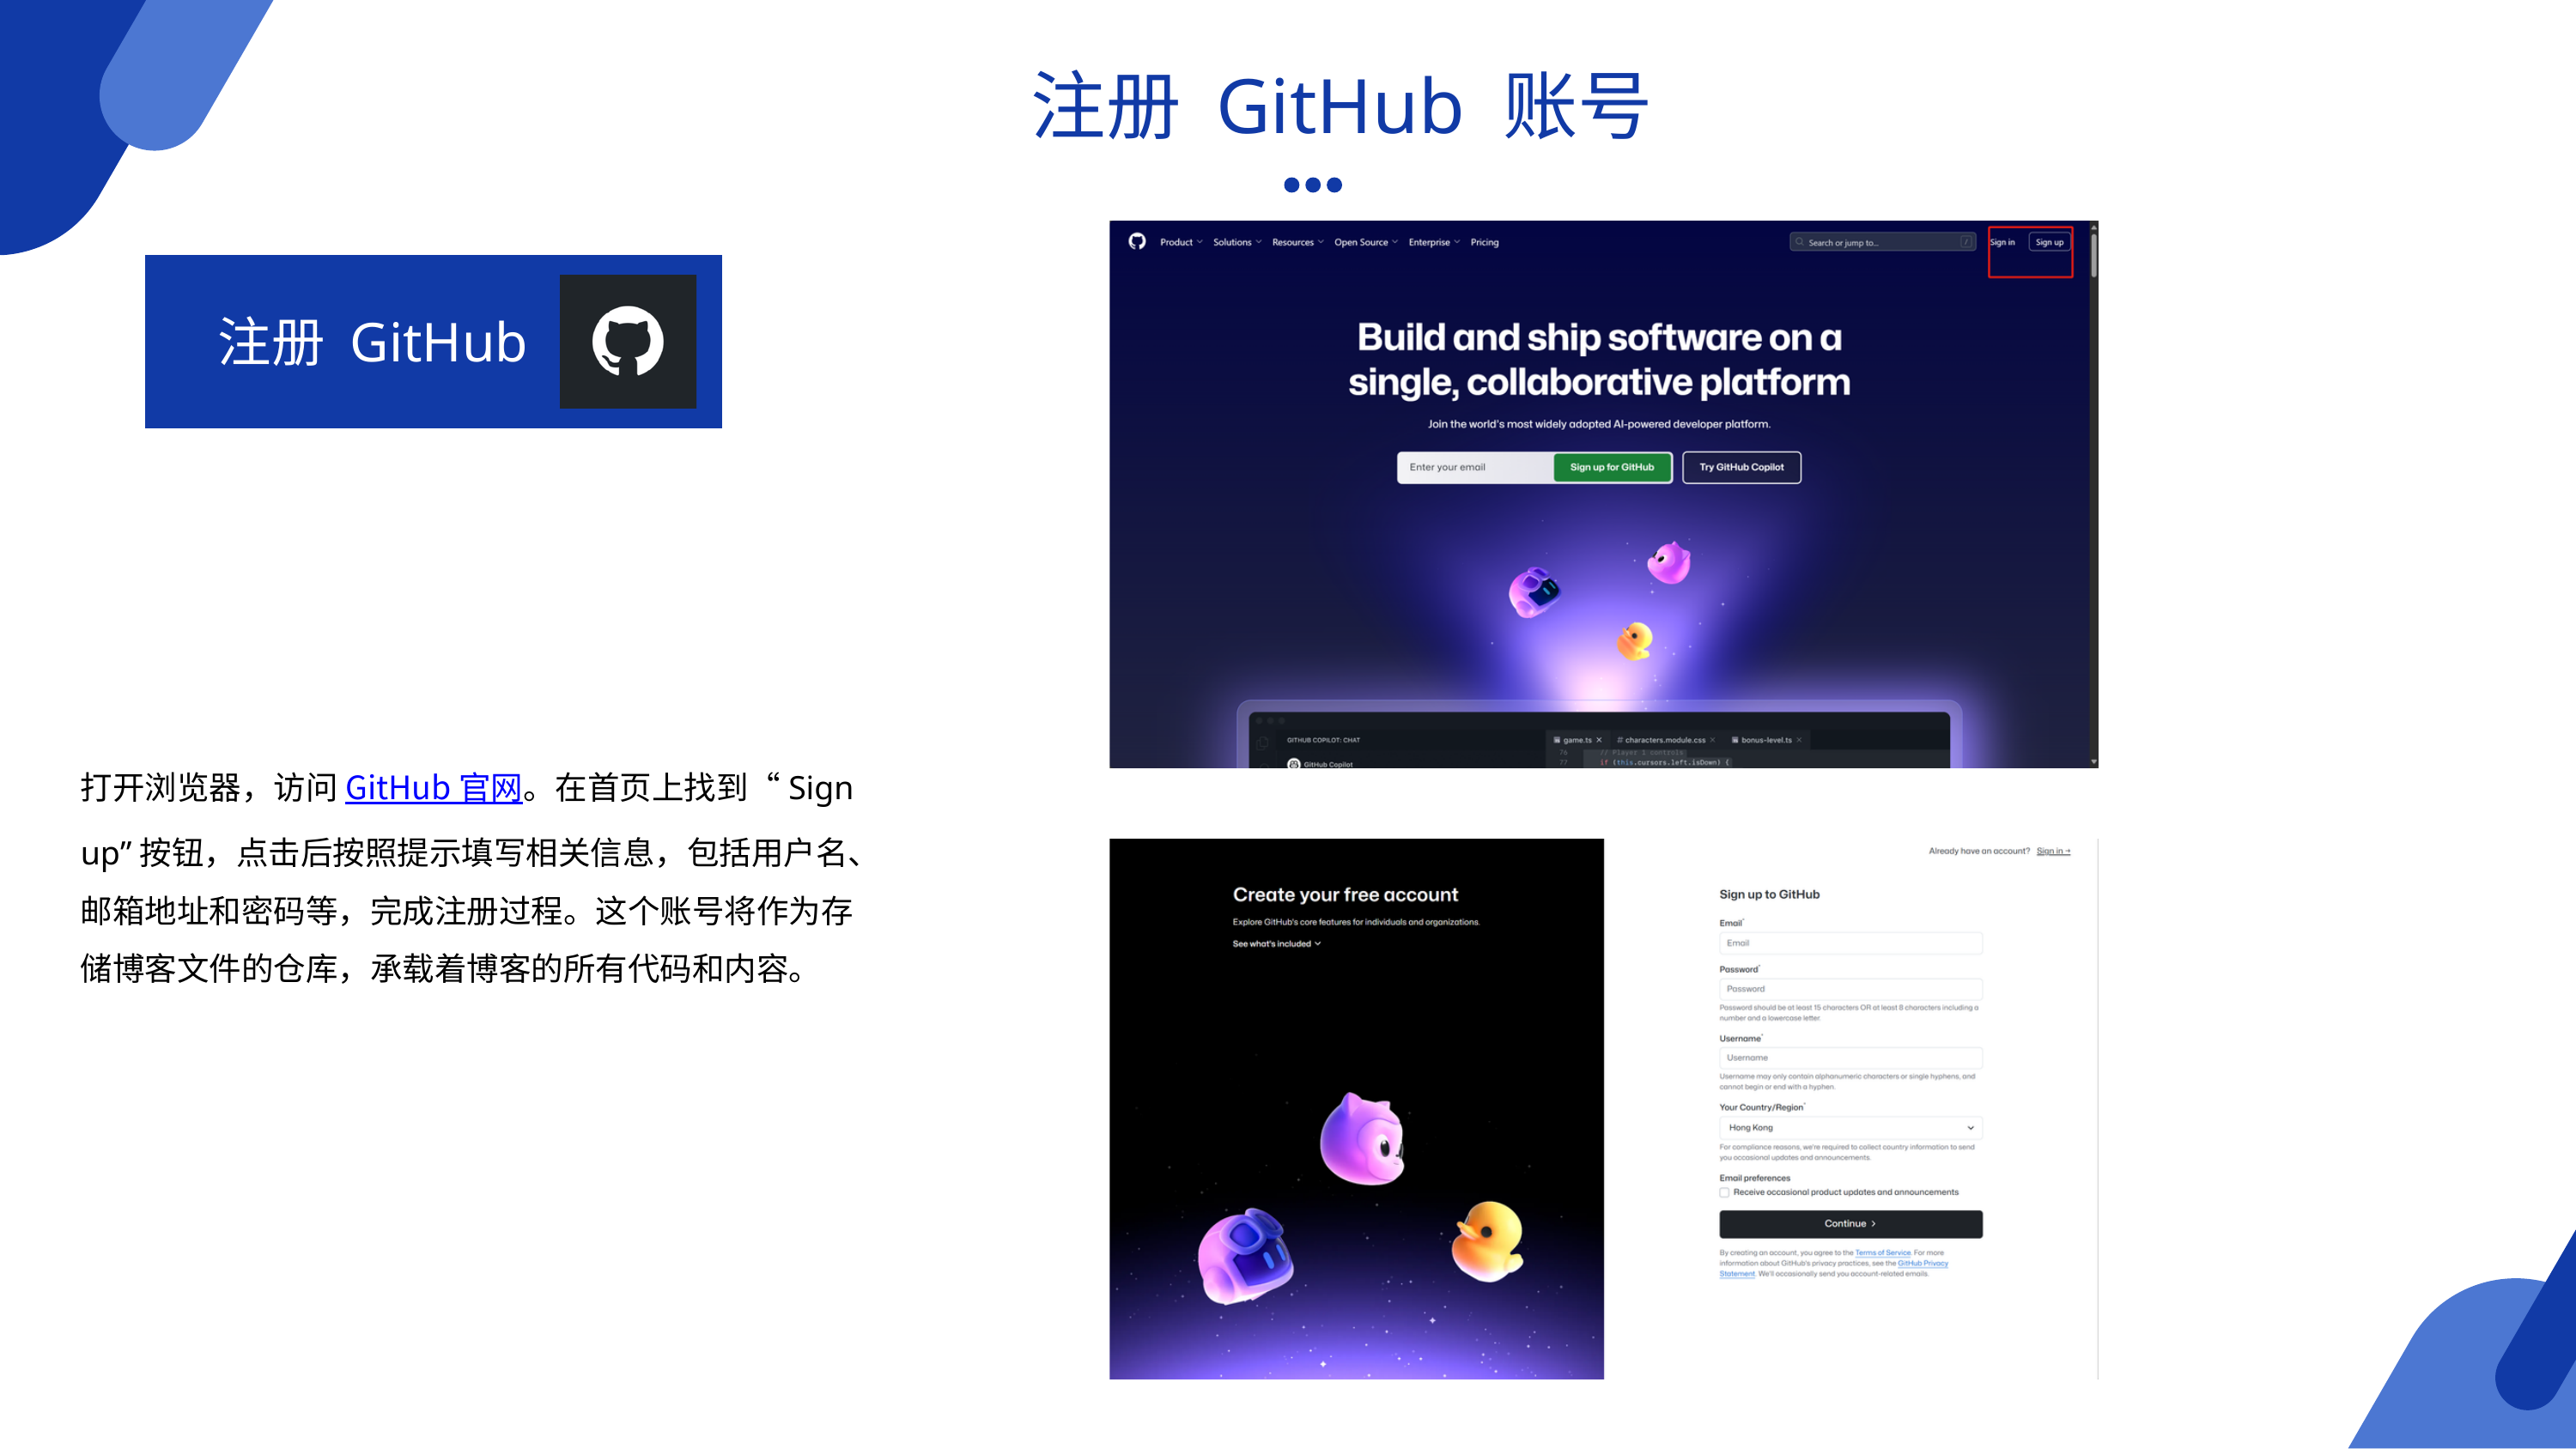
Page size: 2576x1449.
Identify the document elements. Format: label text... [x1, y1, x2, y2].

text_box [1326, 177, 1343, 193]
text_box 注册 GitHub 账号 [1003, 58, 1681, 149]
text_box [144, 254, 723, 428]
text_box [0, 0, 213, 256]
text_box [1305, 177, 1321, 193]
text_box [1109, 221, 2099, 768]
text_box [2494, 1228, 2576, 1411]
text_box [2348, 1277, 2576, 1449]
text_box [1284, 177, 1300, 193]
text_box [99, 0, 274, 151]
text_box [1109, 839, 2099, 1379]
text_box 打开浏览器，访问 GitHub 官网。在首页上找到“Sign up”按钮，点击后按照提示填写相关信息，包括用户名、邮箱地址和密码等，完成注册过程。这个账号将作为存储博客文件的仓库，承载着博客的所有代码和内容。 [80, 755, 868, 988]
